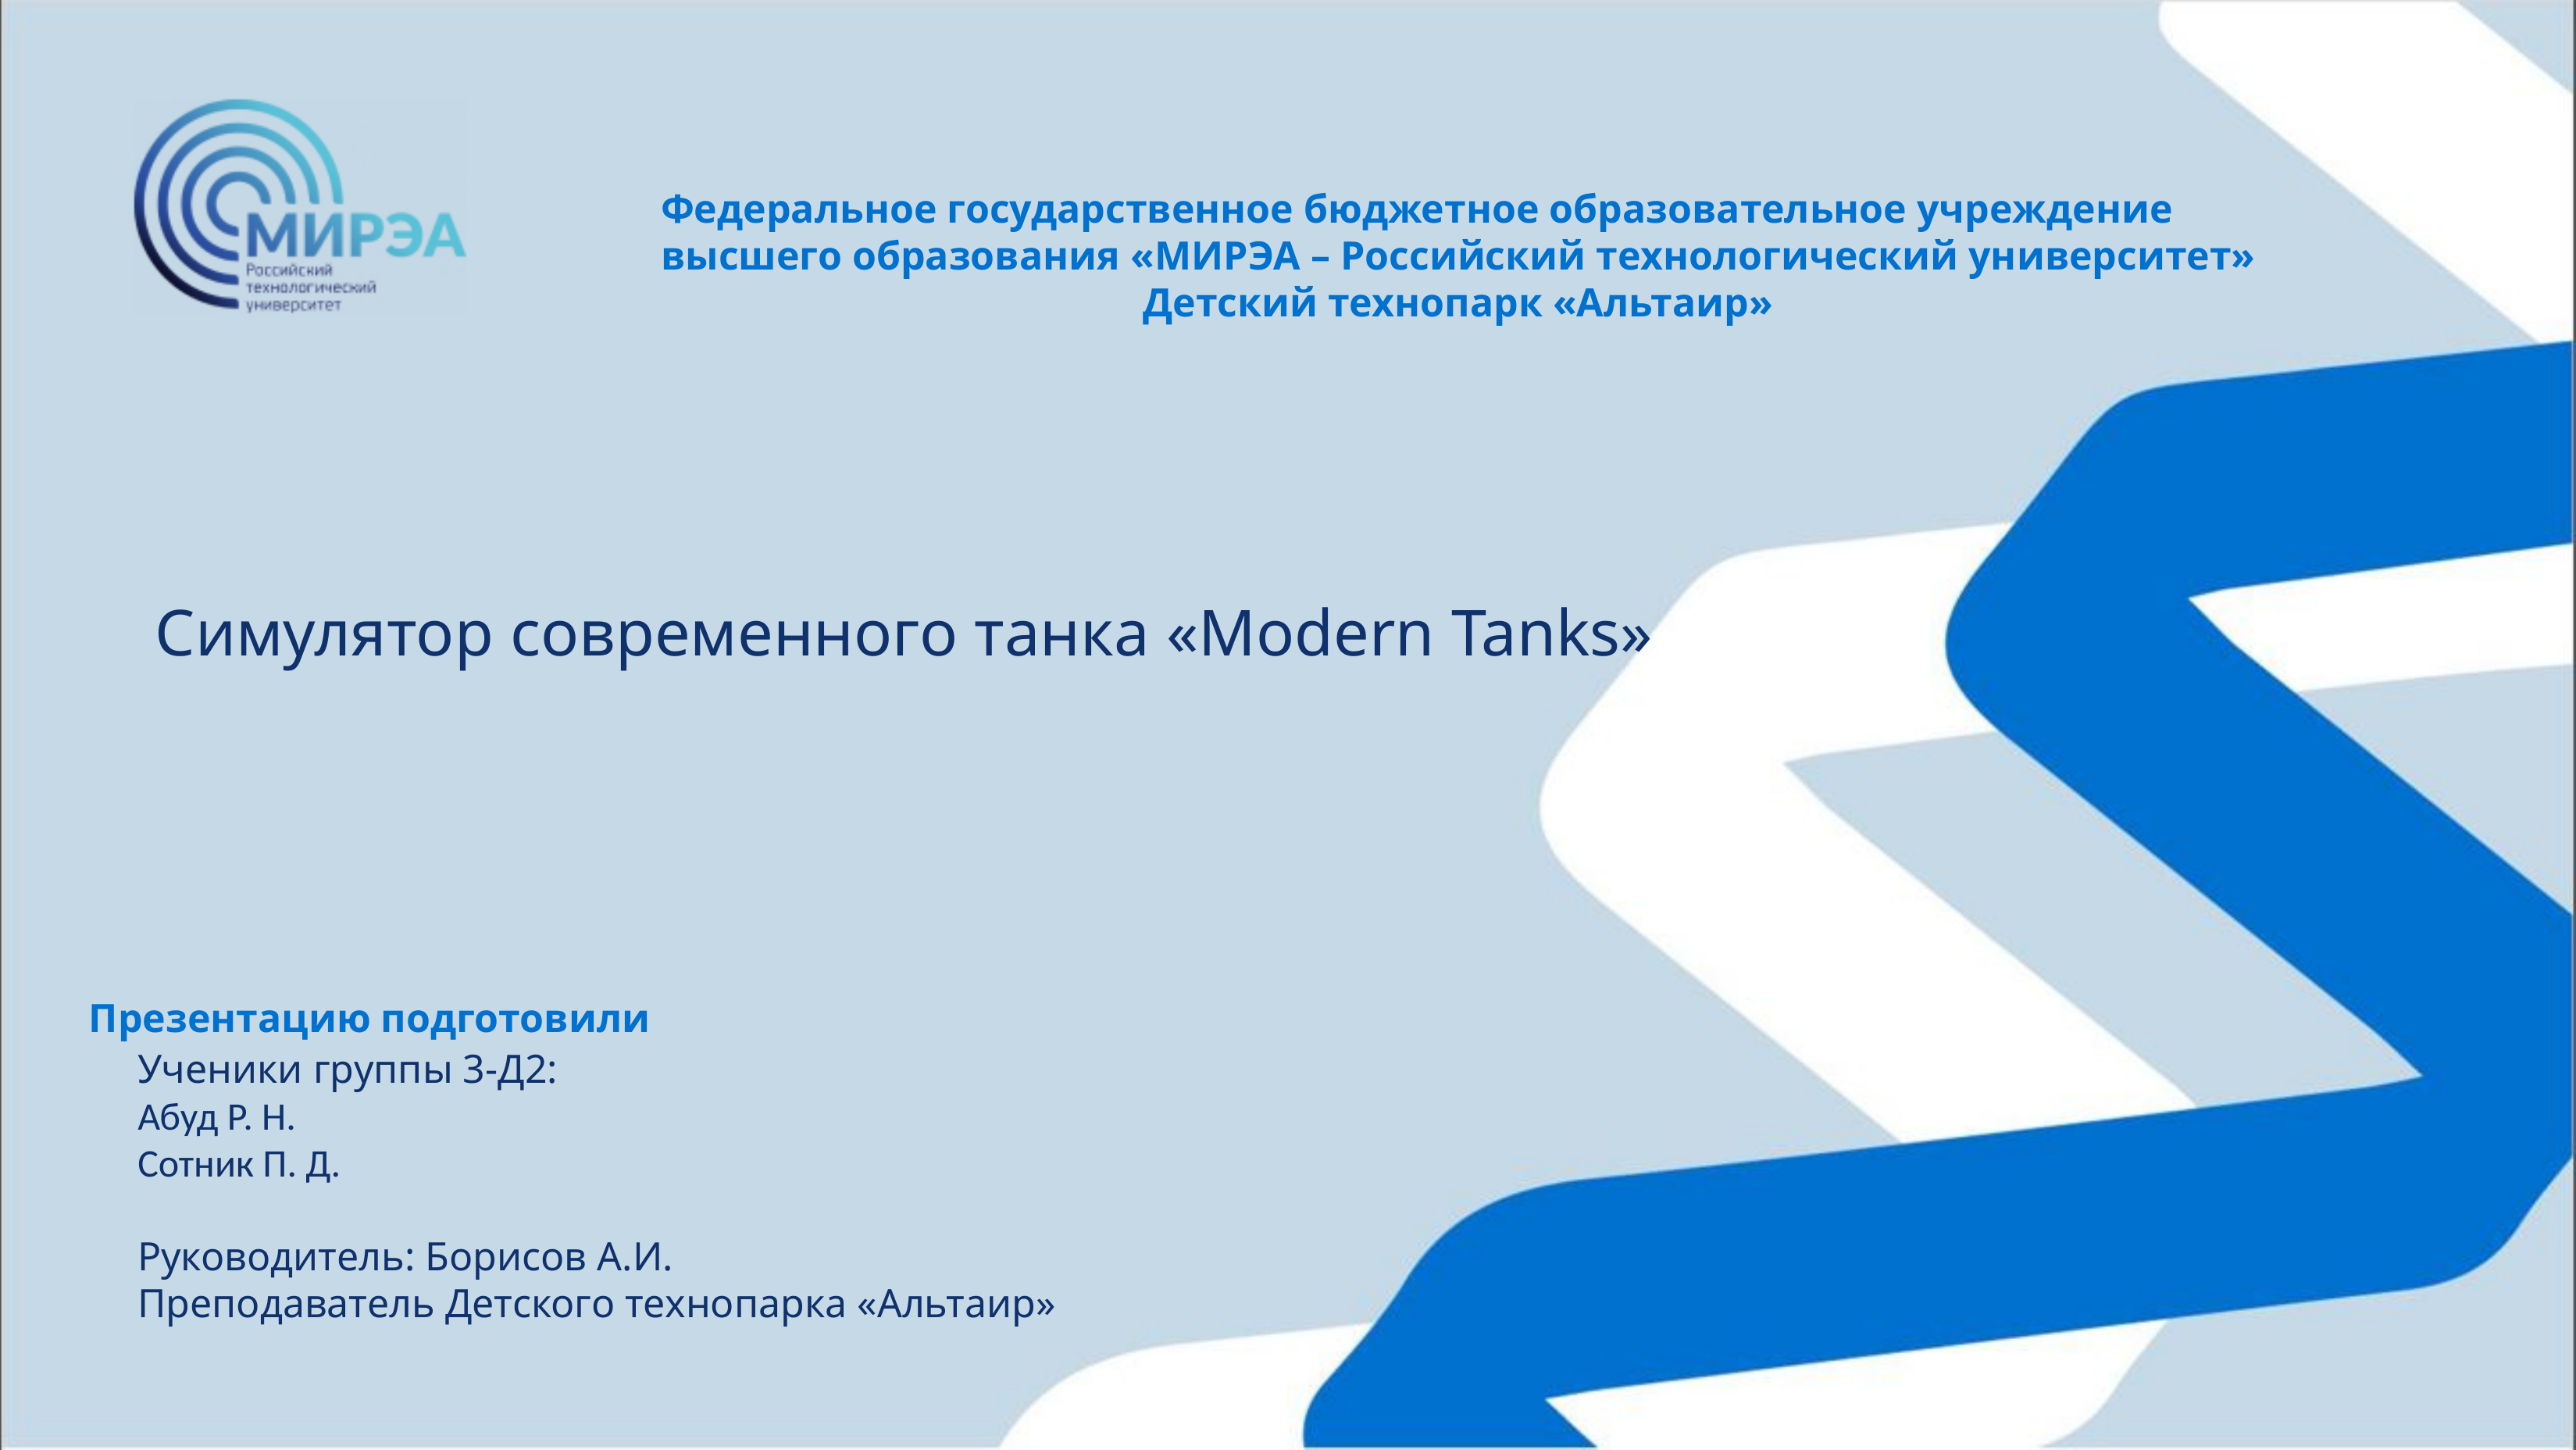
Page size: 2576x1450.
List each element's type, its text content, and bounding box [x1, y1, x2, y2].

picture [0, 0, 2576, 1450]
text_box Симулятор современного танка «Modern Tanks» [155, 589, 1962, 669]
text_box Ученики группы 3-Д2: Абуд Р. Н. Сотник П. Д. Руководитель: Борисов А.И. Преподаватель Детского технопарка «Альтаир» [126, 1038, 1069, 1331]
text_box Презентацию подготовили [77, 988, 1137, 1047]
text_box Федеральное государственное бюджетное образовательное учреждение высшего образования «МИРЭА – Российский технологический университет» Детский технопарк «Альтаир» [649, 177, 2268, 330]
